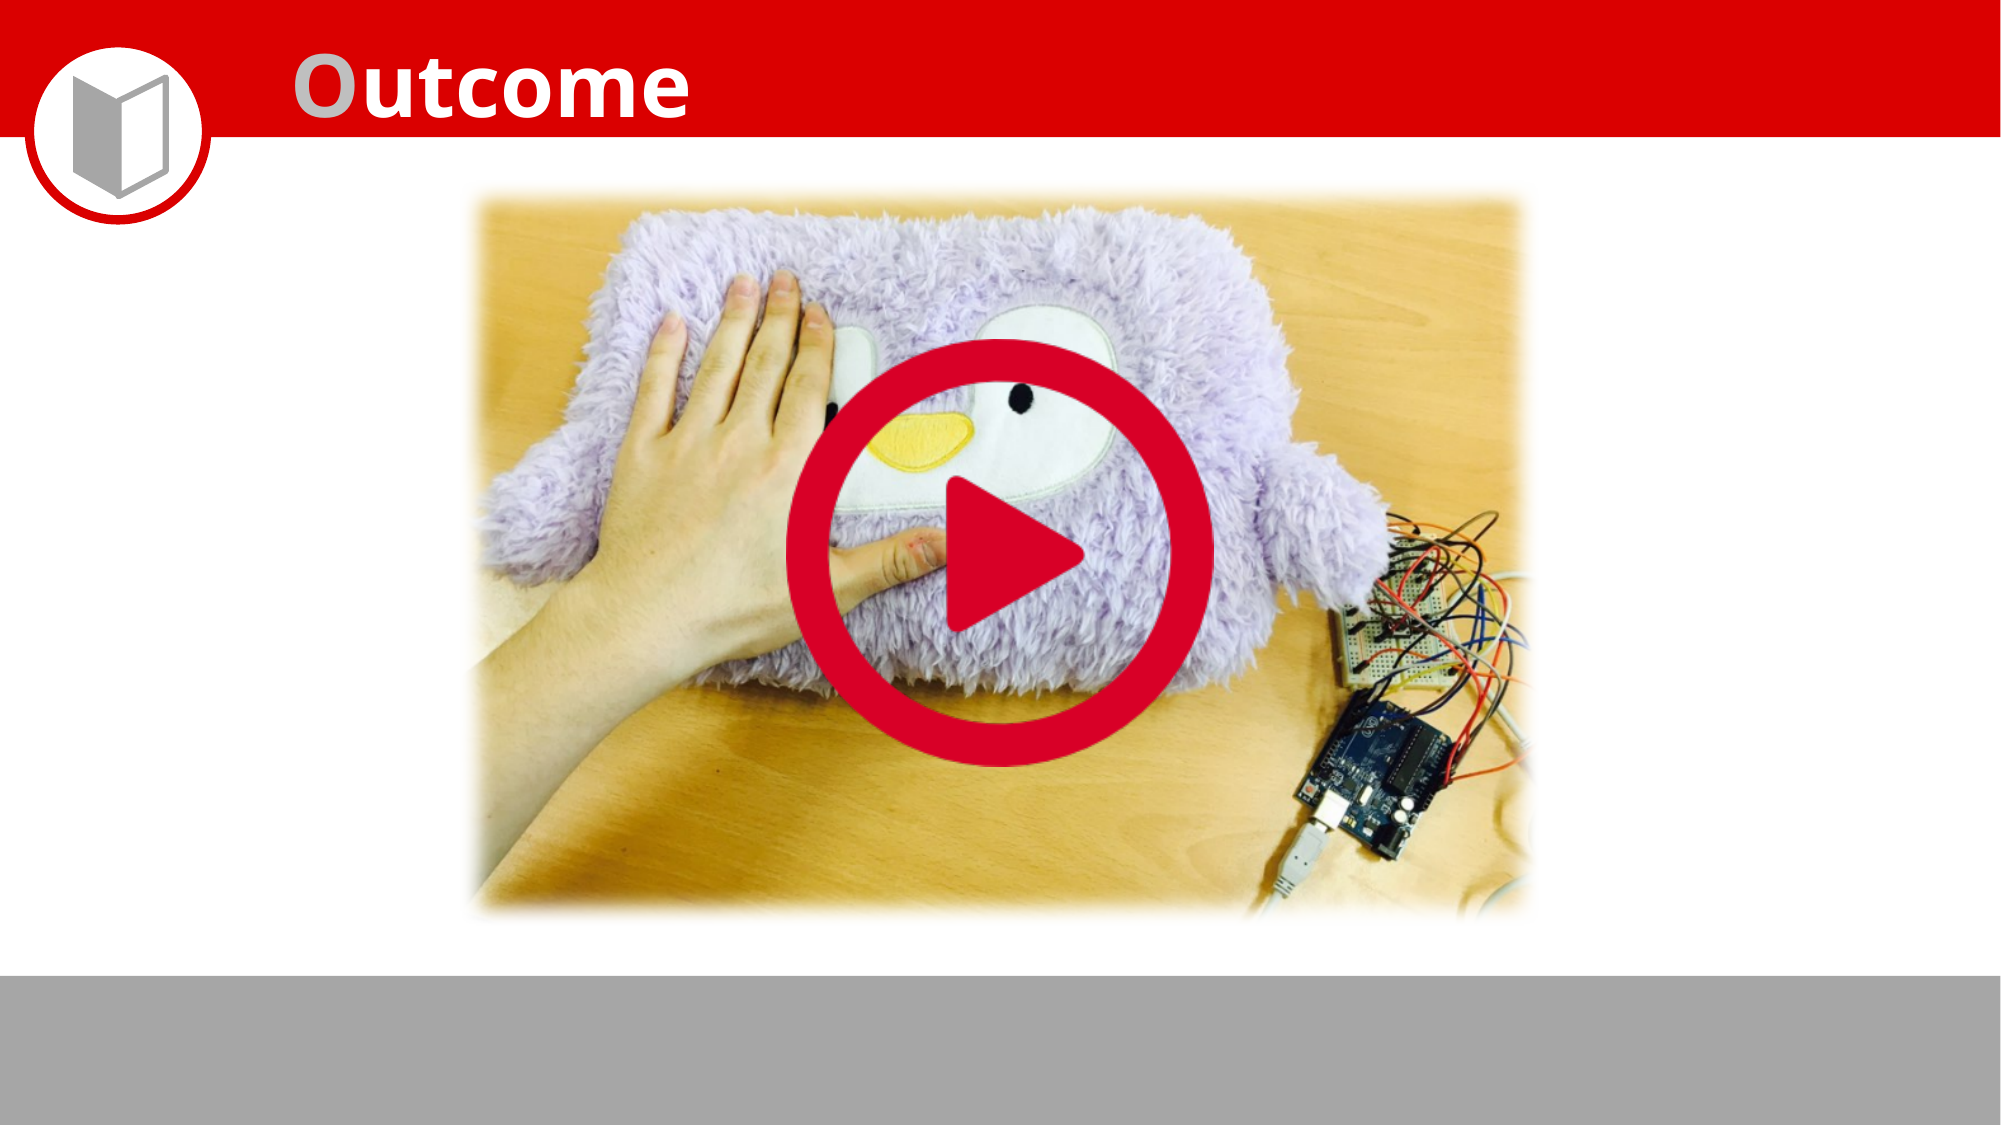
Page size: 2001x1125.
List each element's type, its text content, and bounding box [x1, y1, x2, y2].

text_box [116, 75, 168, 199]
text_box [71, 73, 121, 201]
text_box Outcome [275, 22, 1053, 143]
text_box [0, 0, 2001, 139]
text_box [27, 40, 209, 222]
text_box [0, 974, 2001, 1125]
picture [459, 180, 1541, 926]
